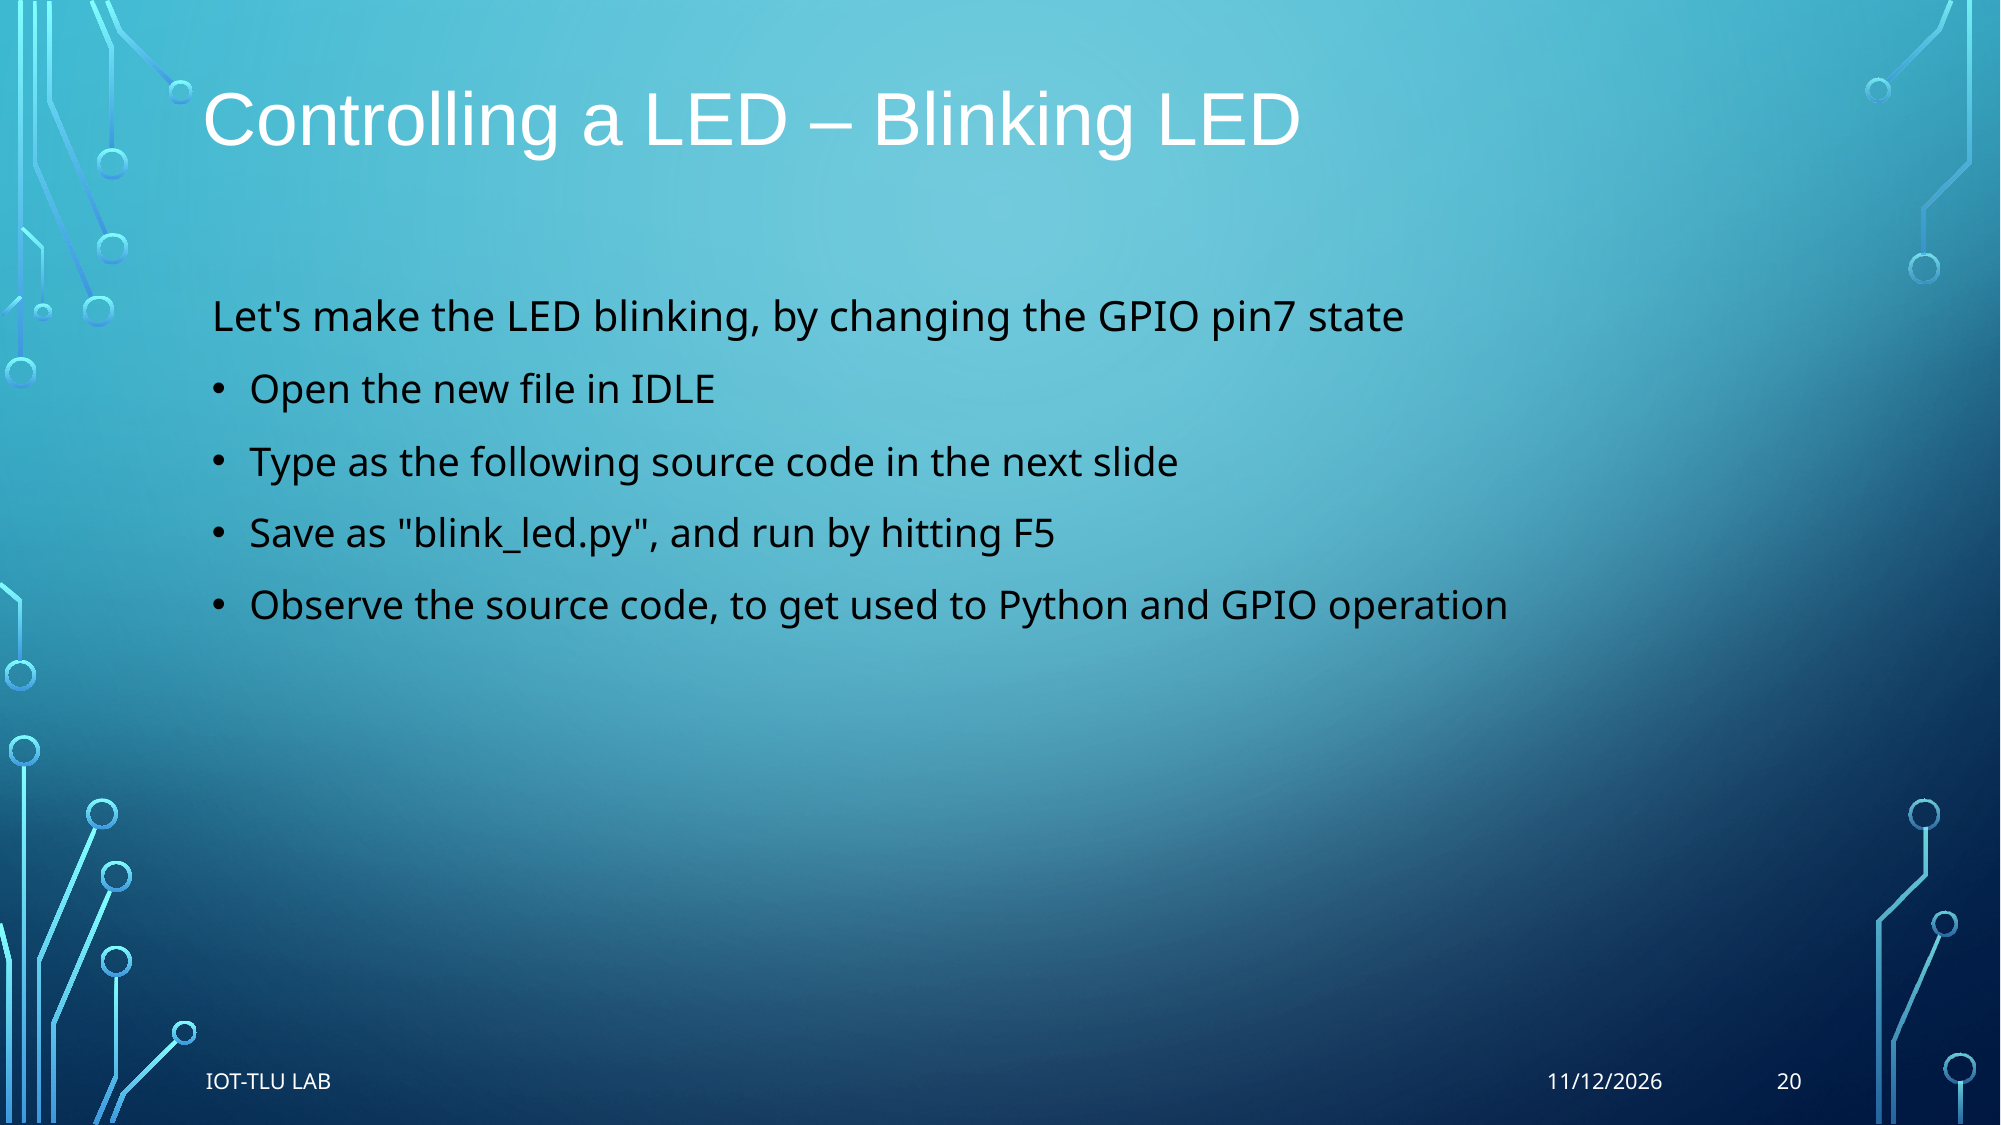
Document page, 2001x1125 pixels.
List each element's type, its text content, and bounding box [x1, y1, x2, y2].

title Controlling a LED – Blinking LED [187, 0, 1813, 243]
list Let's make the LED blinking, by changing the GPIO pin7 state Open the new file in IDLE Type as the following source code in the next slide Save as "blink_led.py", and run by hitting F5 Observe the source code, to get used to Python and GPIO operation [187, 267, 1813, 1022]
slide_number 20 [1690, 1052, 1817, 1113]
footer IoT-TLU Lab [190, 1052, 1215, 1113]
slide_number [1227, 1052, 1678, 1113]
